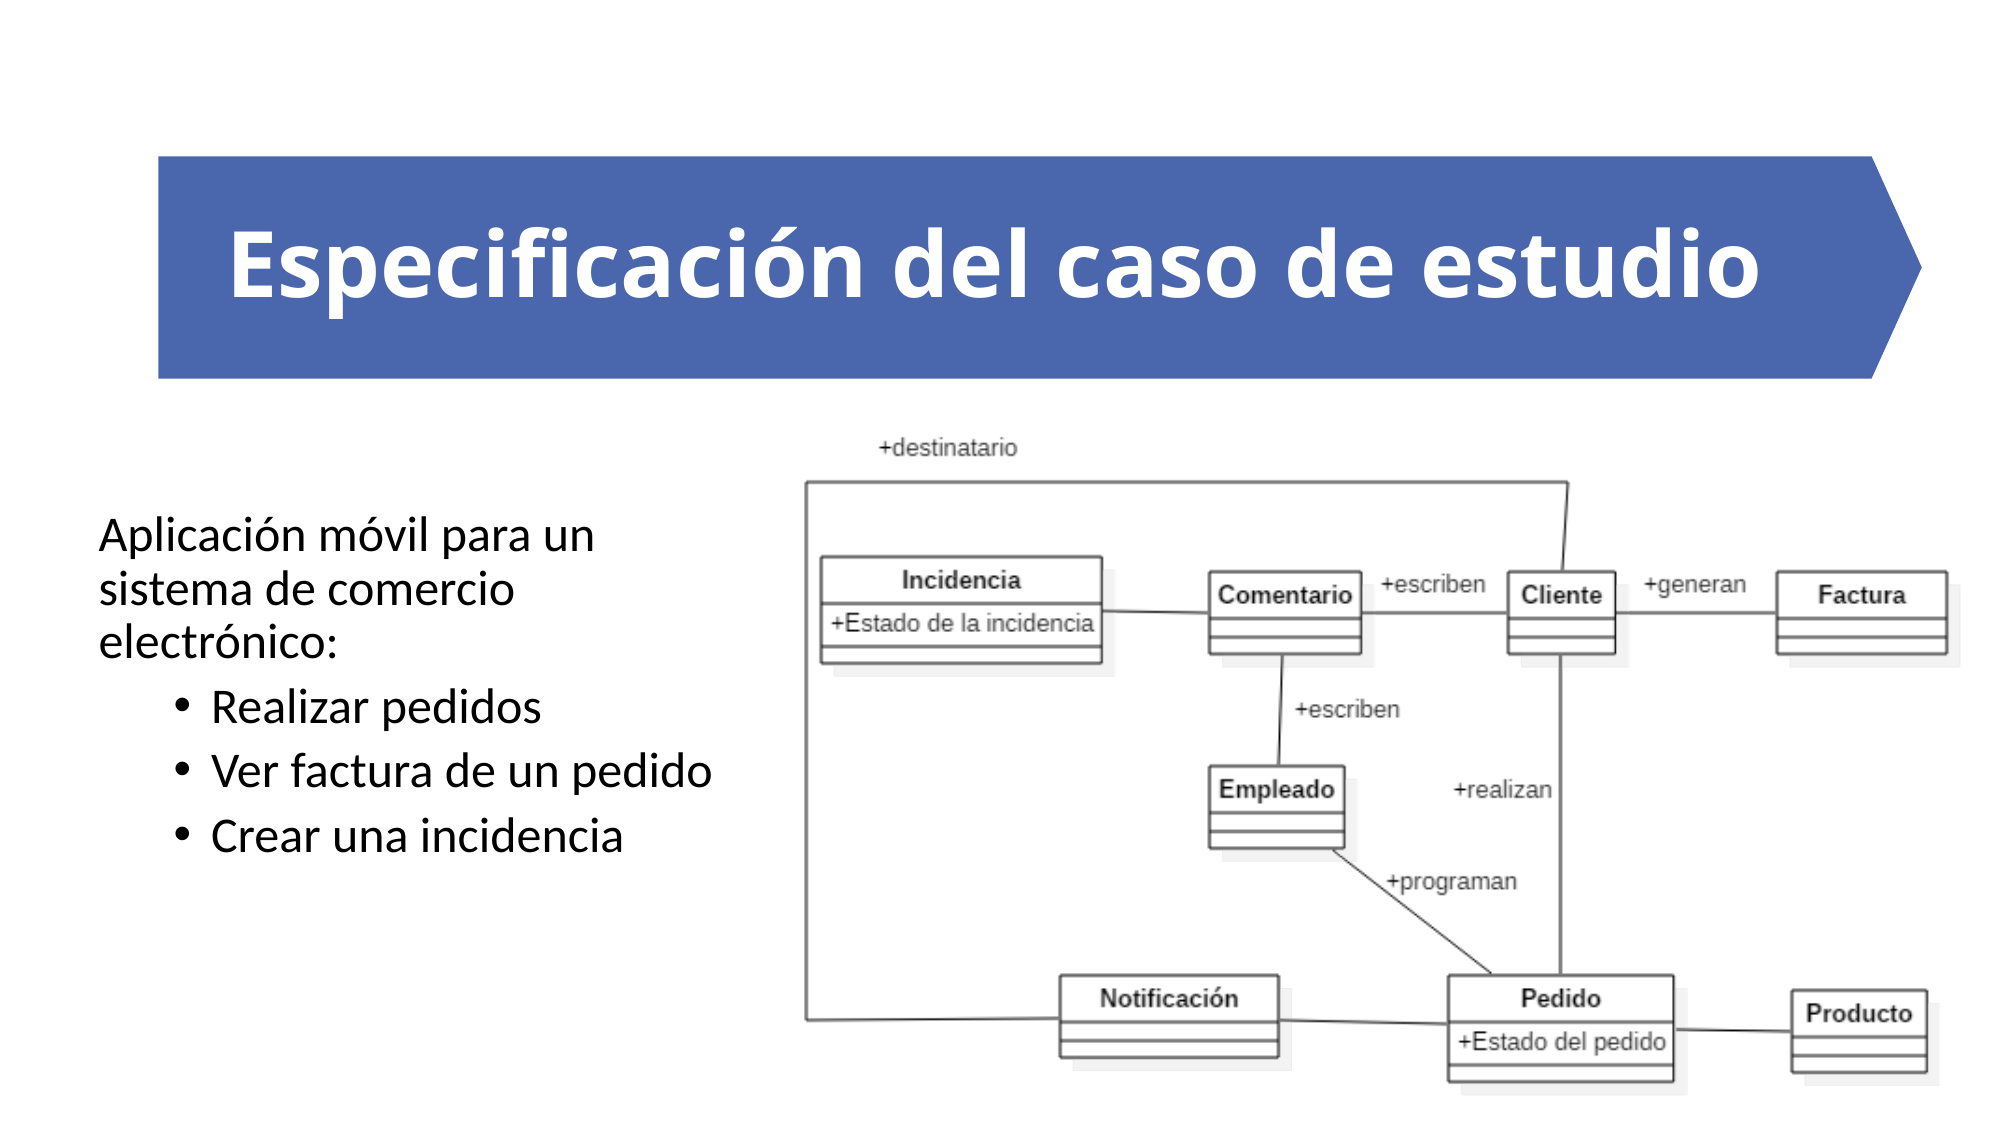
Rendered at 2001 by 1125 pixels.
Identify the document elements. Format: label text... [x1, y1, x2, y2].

list Aplicación móvil para un sistema de comercio electrónico: Realizar pedidos Ver factura de un pedido Crear una incidencia [83, 500, 740, 969]
picture [788, 419, 2000, 1125]
title Especificación del caso de estudio [211, 197, 1856, 339]
text_box [157, 155, 1923, 380]
